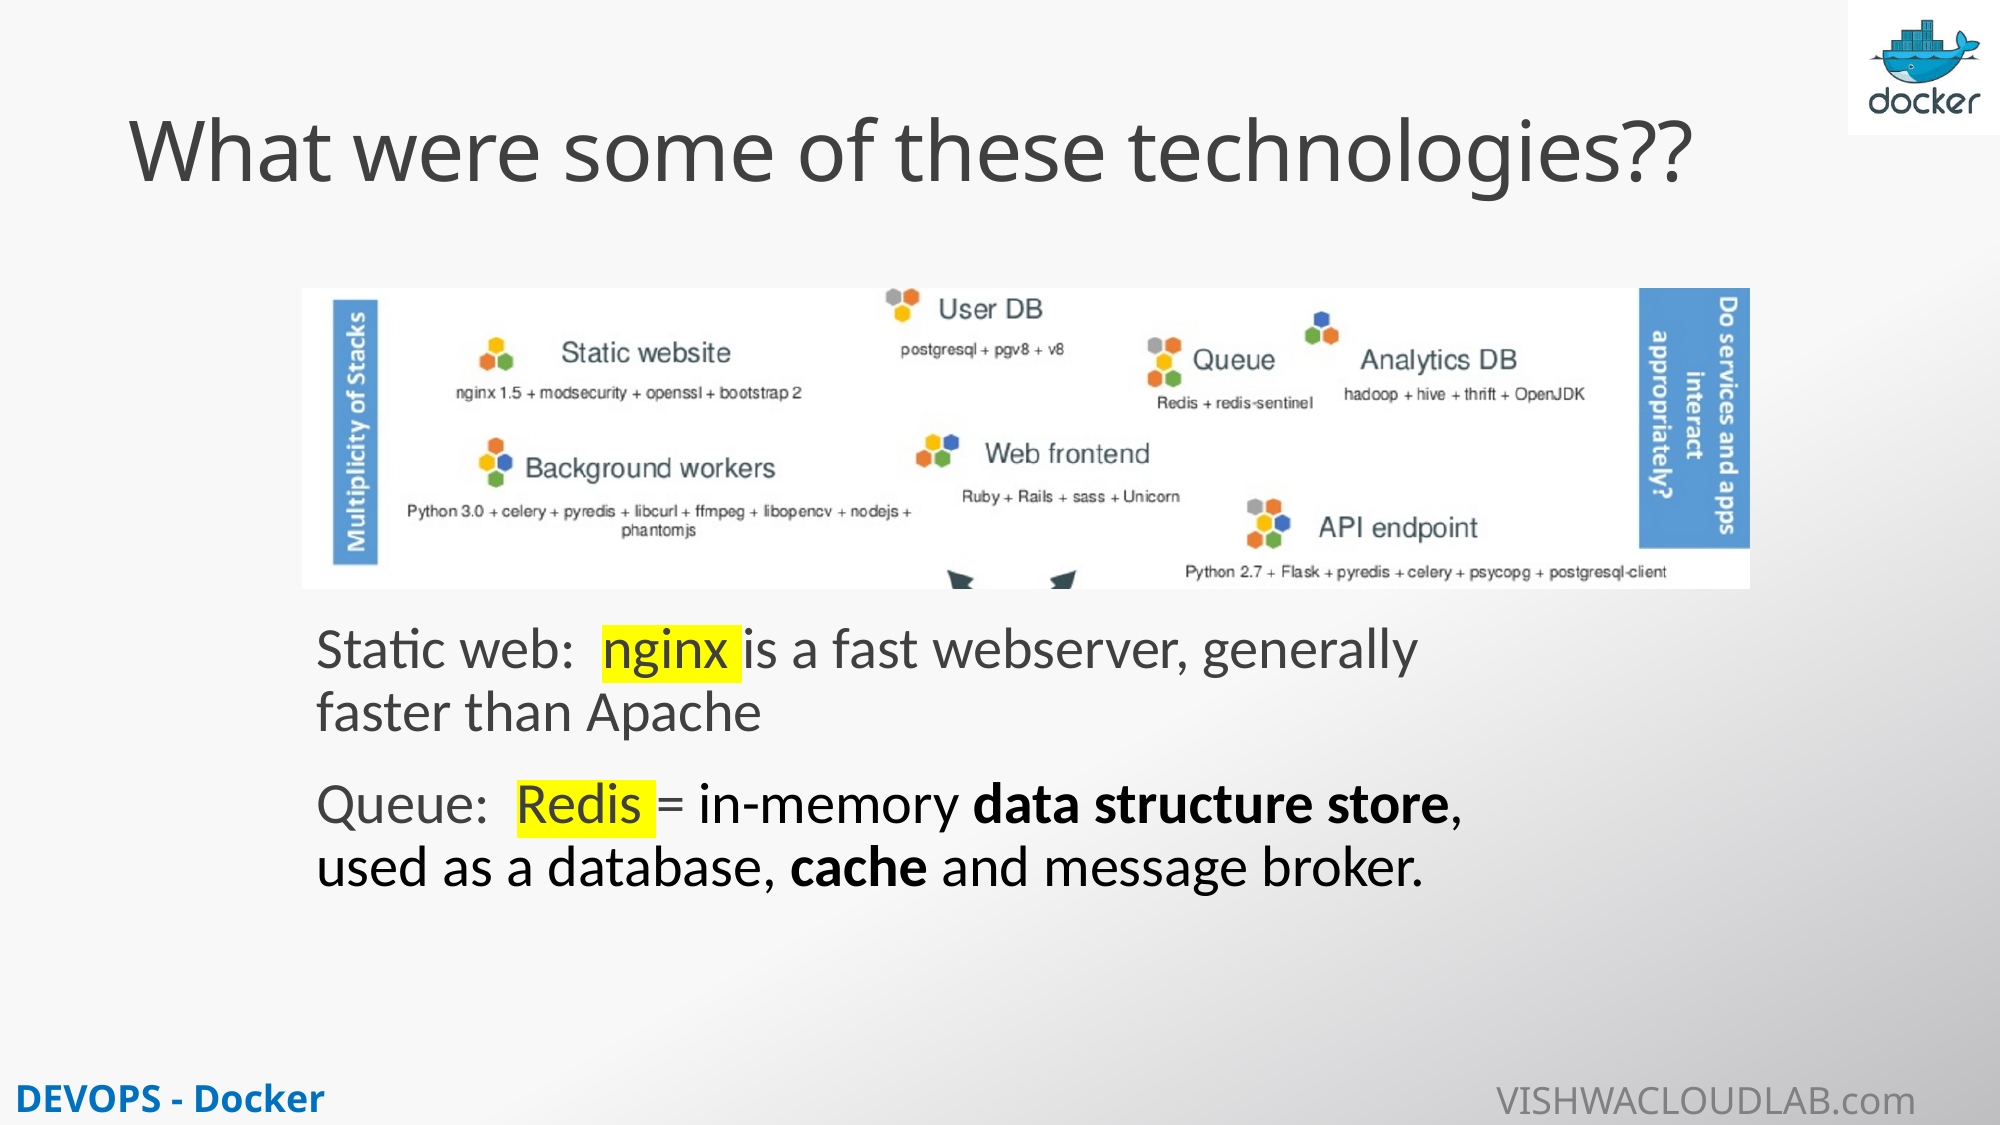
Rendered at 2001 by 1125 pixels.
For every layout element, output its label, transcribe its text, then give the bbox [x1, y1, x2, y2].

title What were some of these technologies?? [113, 47, 1802, 206]
picture [1848, 0, 2000, 135]
picture [301, 288, 1751, 590]
list Static web: nginx is a fast webserver, generally faster than Apache Queue: Redis = in-memory data structure store, used as a database, cache and message broker. [301, 611, 1517, 1125]
